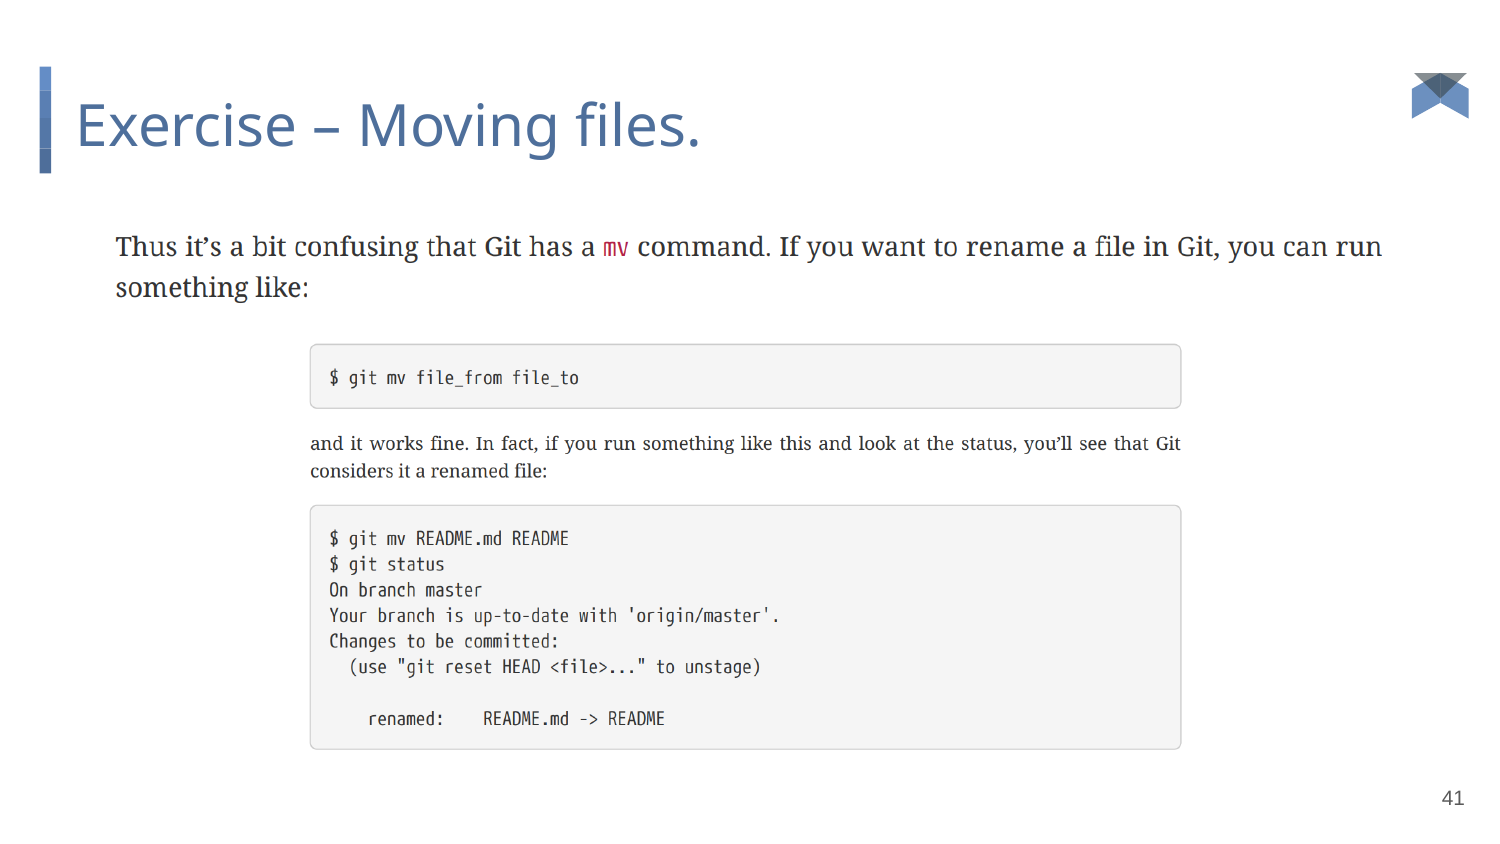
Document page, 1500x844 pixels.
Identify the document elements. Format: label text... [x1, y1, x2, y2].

picture [294, 319, 1197, 766]
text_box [1417, 67, 1464, 125]
picture [100, 207, 1409, 311]
slide_number 41 [1389, 764, 1480, 830]
title Exercise – Moving files. [60, 72, 1449, 167]
